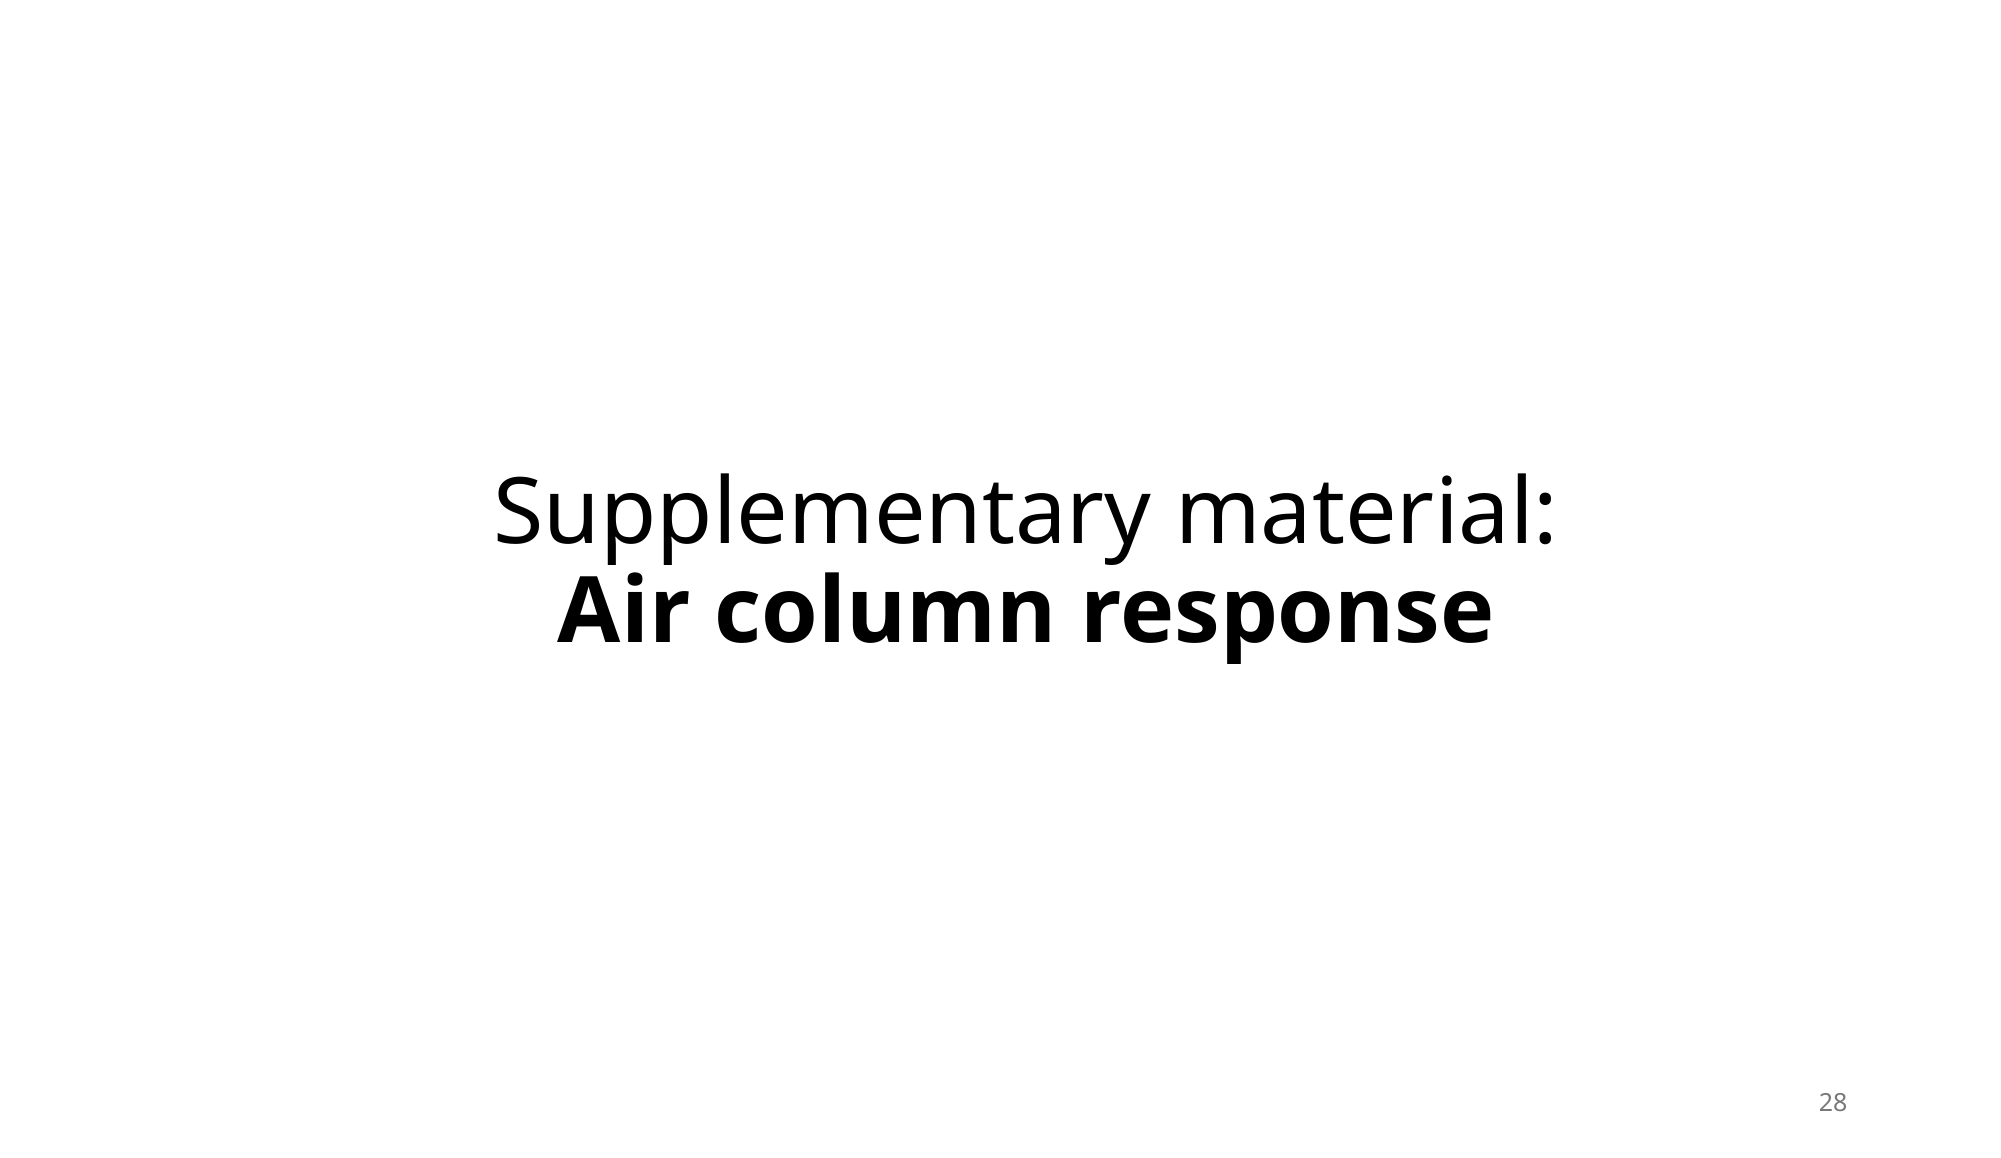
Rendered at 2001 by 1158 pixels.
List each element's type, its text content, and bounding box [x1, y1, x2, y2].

slide_number 28 [1412, 1072, 1863, 1135]
title Supplementary material: Air column response [163, 451, 1889, 676]
